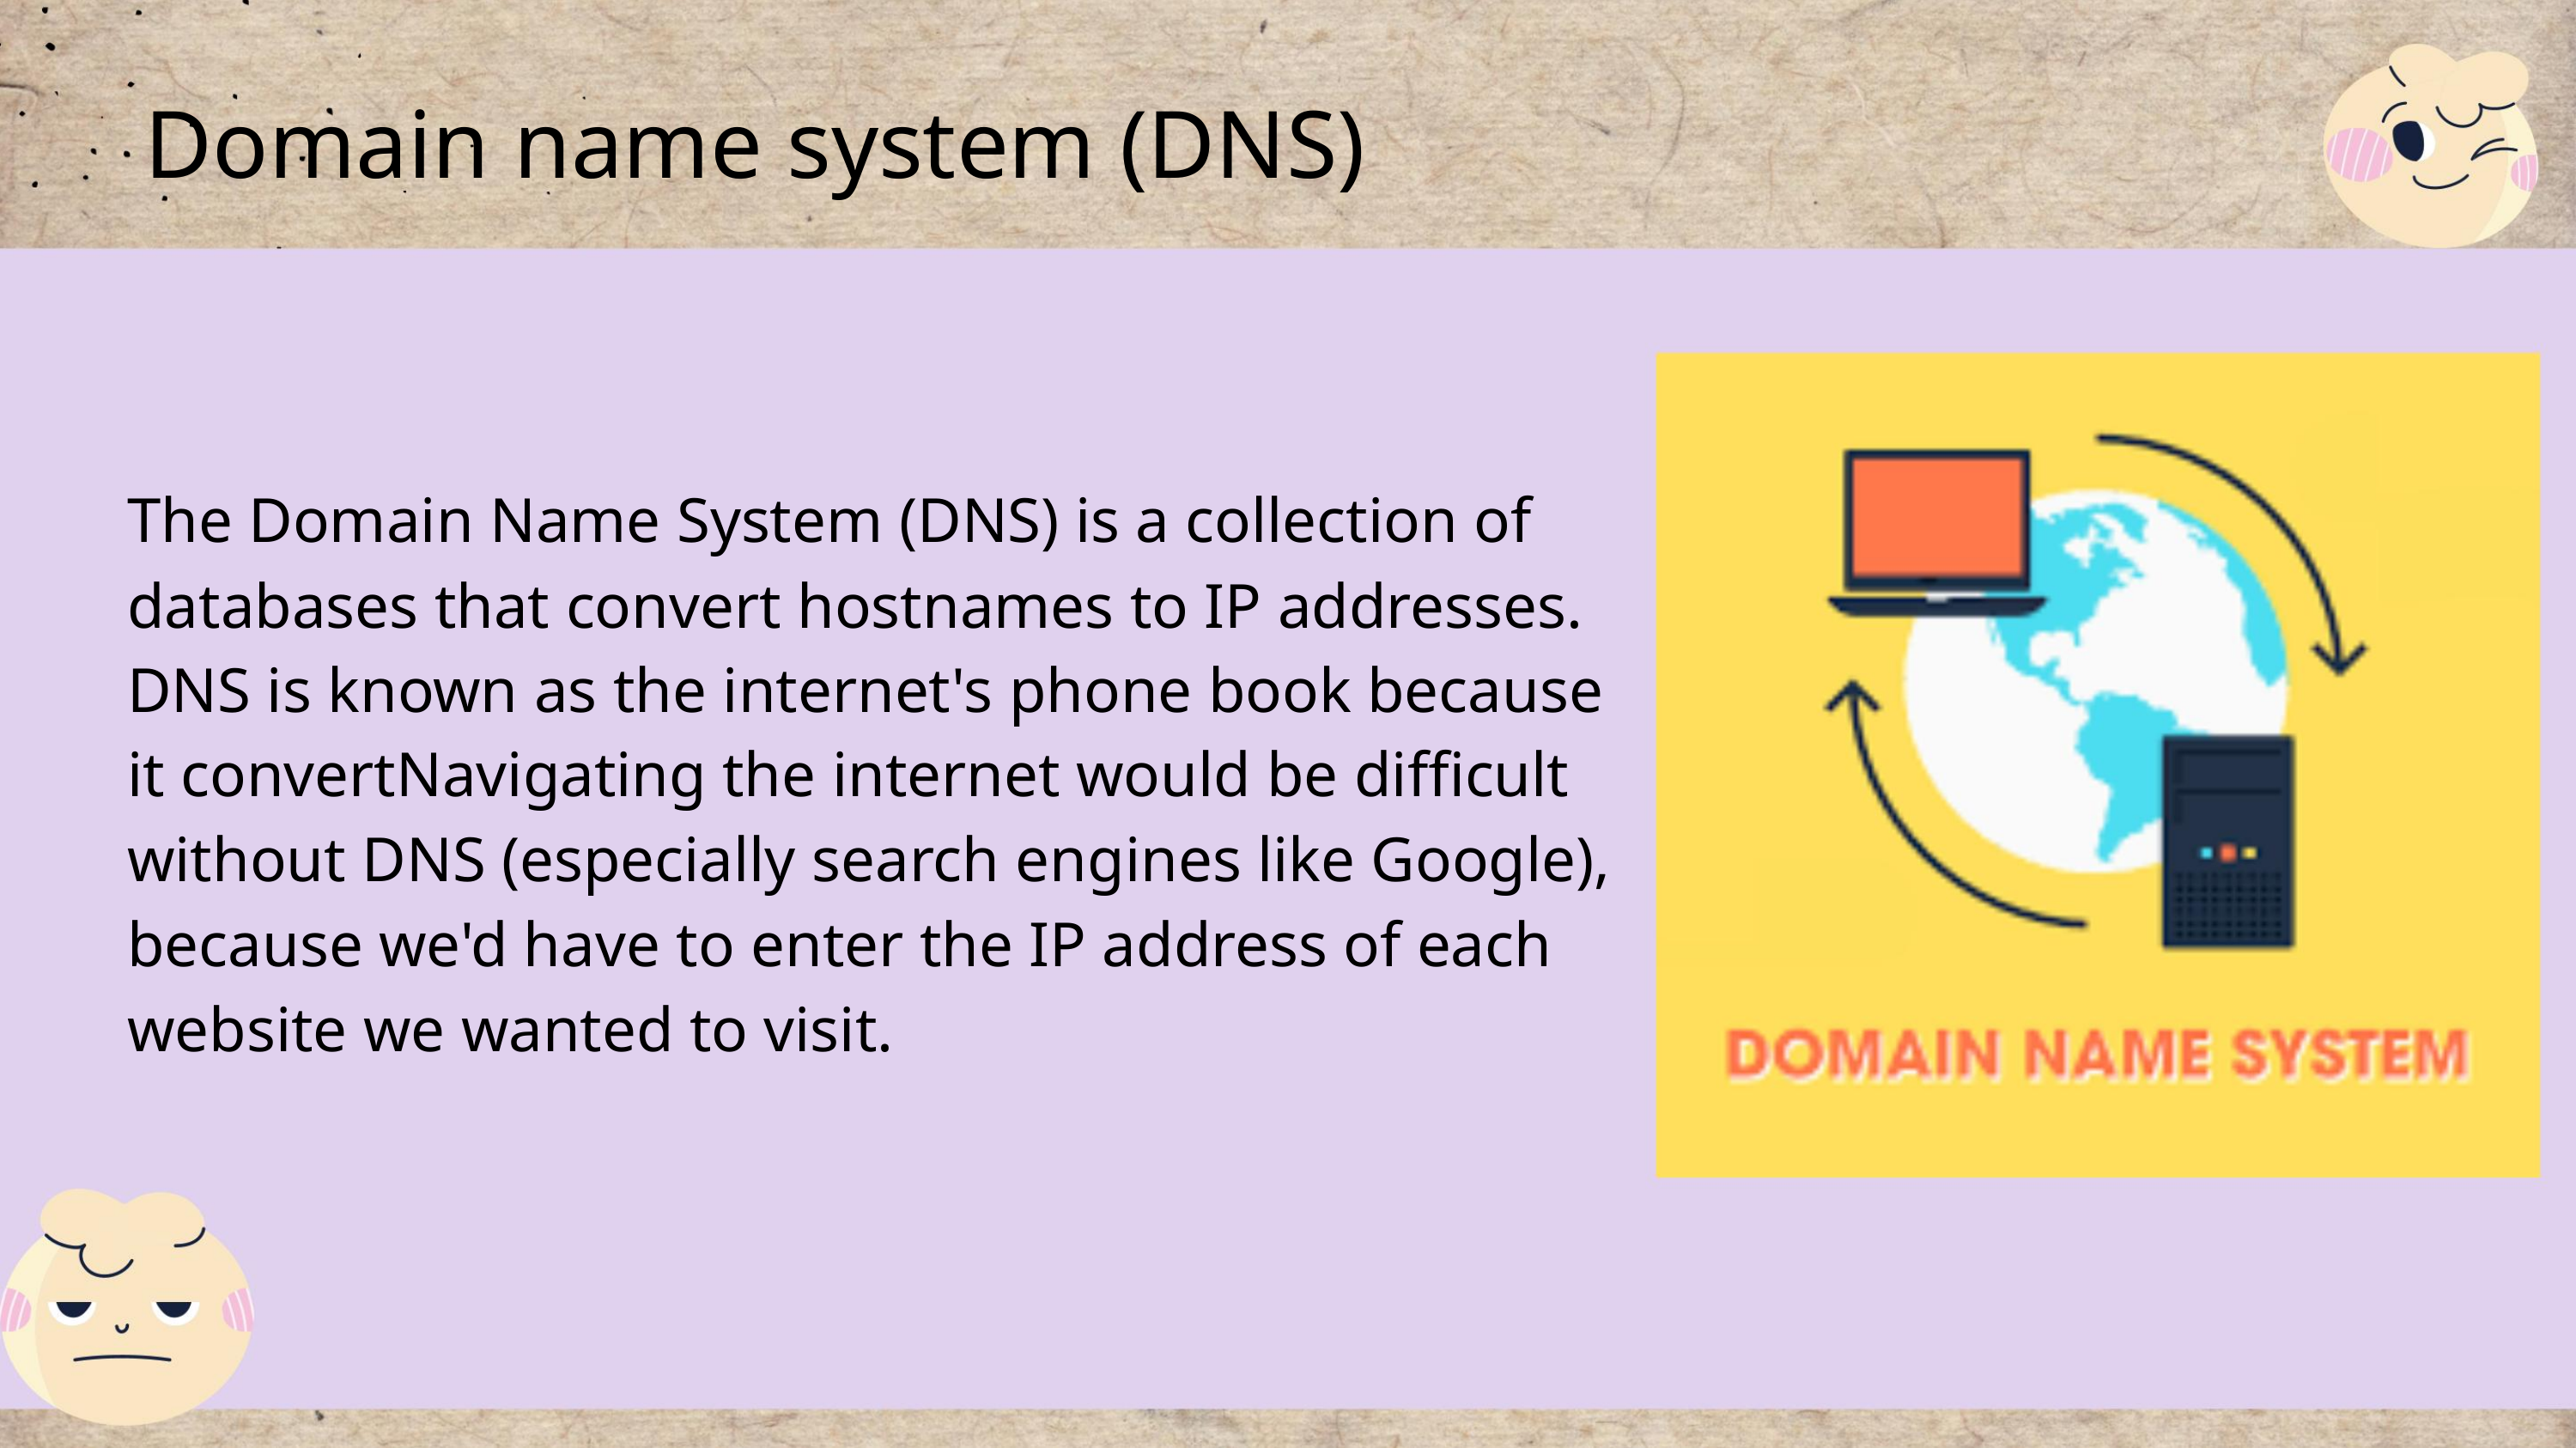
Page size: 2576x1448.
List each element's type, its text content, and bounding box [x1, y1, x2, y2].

text_box [0, 0, 2576, 1448]
text_box Domain name system (DNS) [144, 88, 1499, 197]
text_box The Domain Name System (DNS) is a collection of databases that convert hostnames to IP addresses. DNS is known as the internet's phone book because it convertNavigating the internet would be difficult without DNS (especially search engines like Google), because we'd have to enter the IP address of each website we wanted to visit. [127, 472, 1636, 1064]
